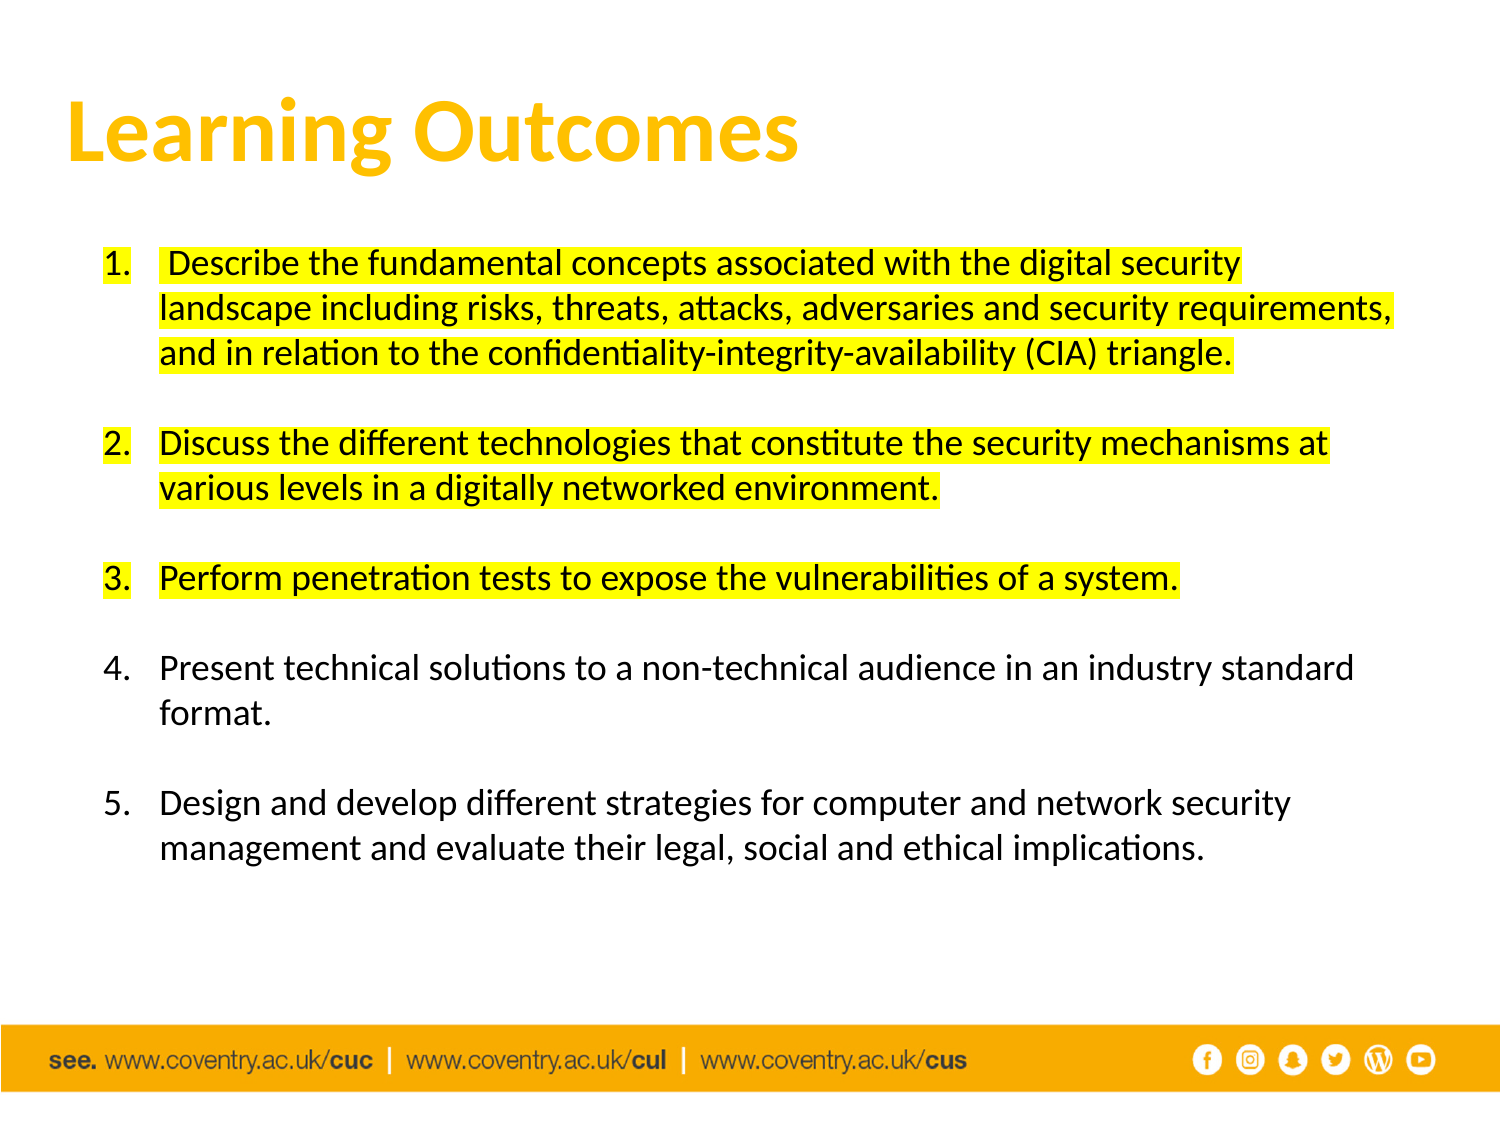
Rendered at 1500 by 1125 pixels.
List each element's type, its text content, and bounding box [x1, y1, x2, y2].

title Learning Outcomes [66, 69, 1434, 185]
list Describe the fundamental concepts associated with the digital security landscape including risks, threats, attacks, adversaries and security requirements, and in relation to the confidentiality-integrity-availability (CIA) triangle. Discuss the different technologies that constitute the security mechanisms at various levels in a digitally networked environment. Perform penetration tests to expose the vulnerabilities of a system. Present technical solutions to a non-technical audience in an industry standard format. Design and develop different strategies for computer and network security management and evaluate their legal, social and ethical implications. [103, 237, 1397, 1013]
picture [0, 0, 1500, 1122]
